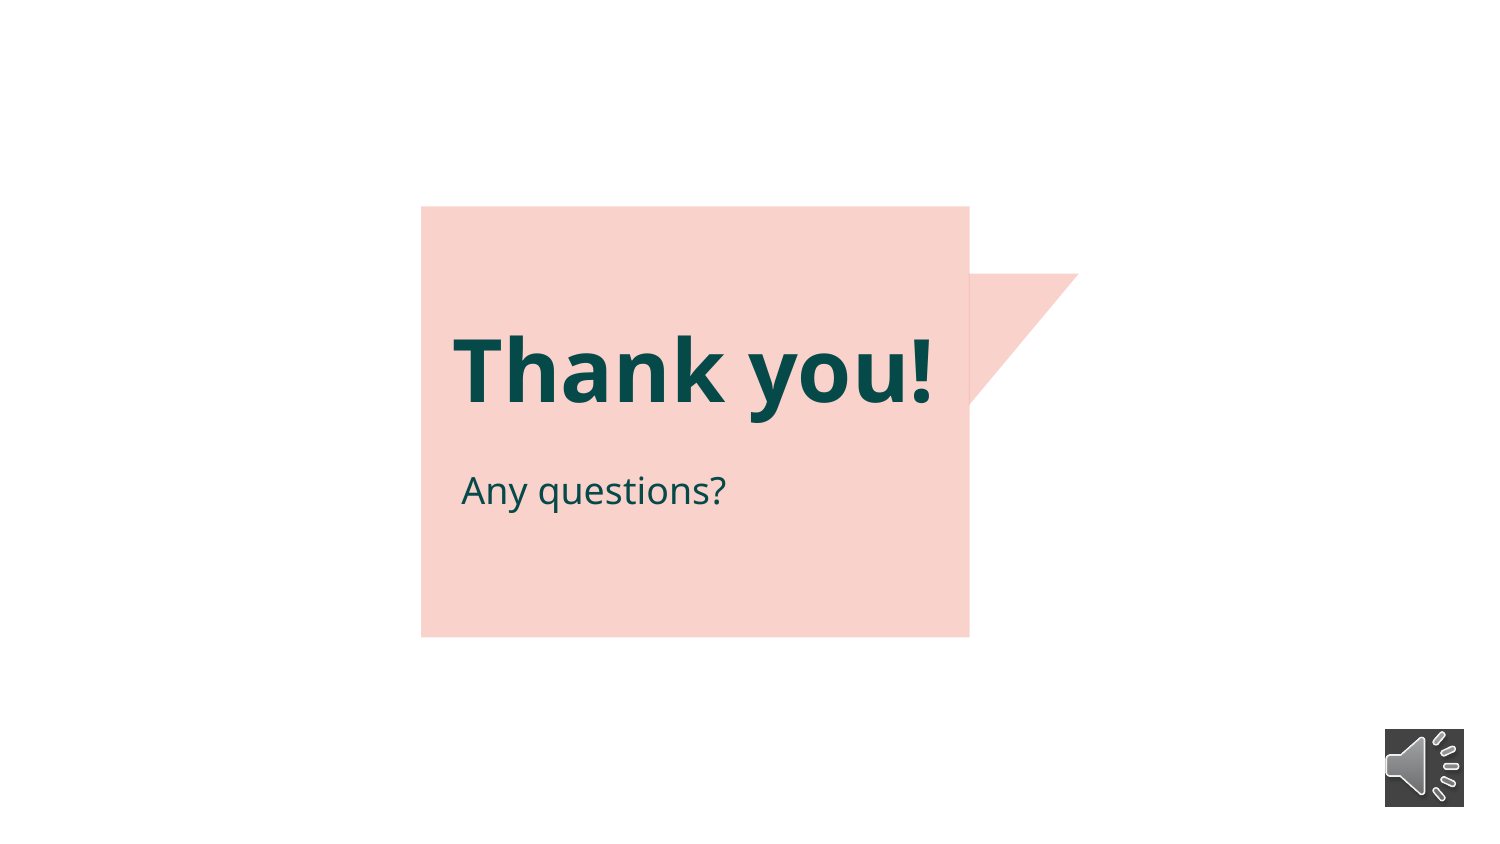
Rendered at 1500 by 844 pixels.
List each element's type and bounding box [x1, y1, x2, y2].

picture [1384, 728, 1465, 809]
text_box [420, 206, 1080, 638]
